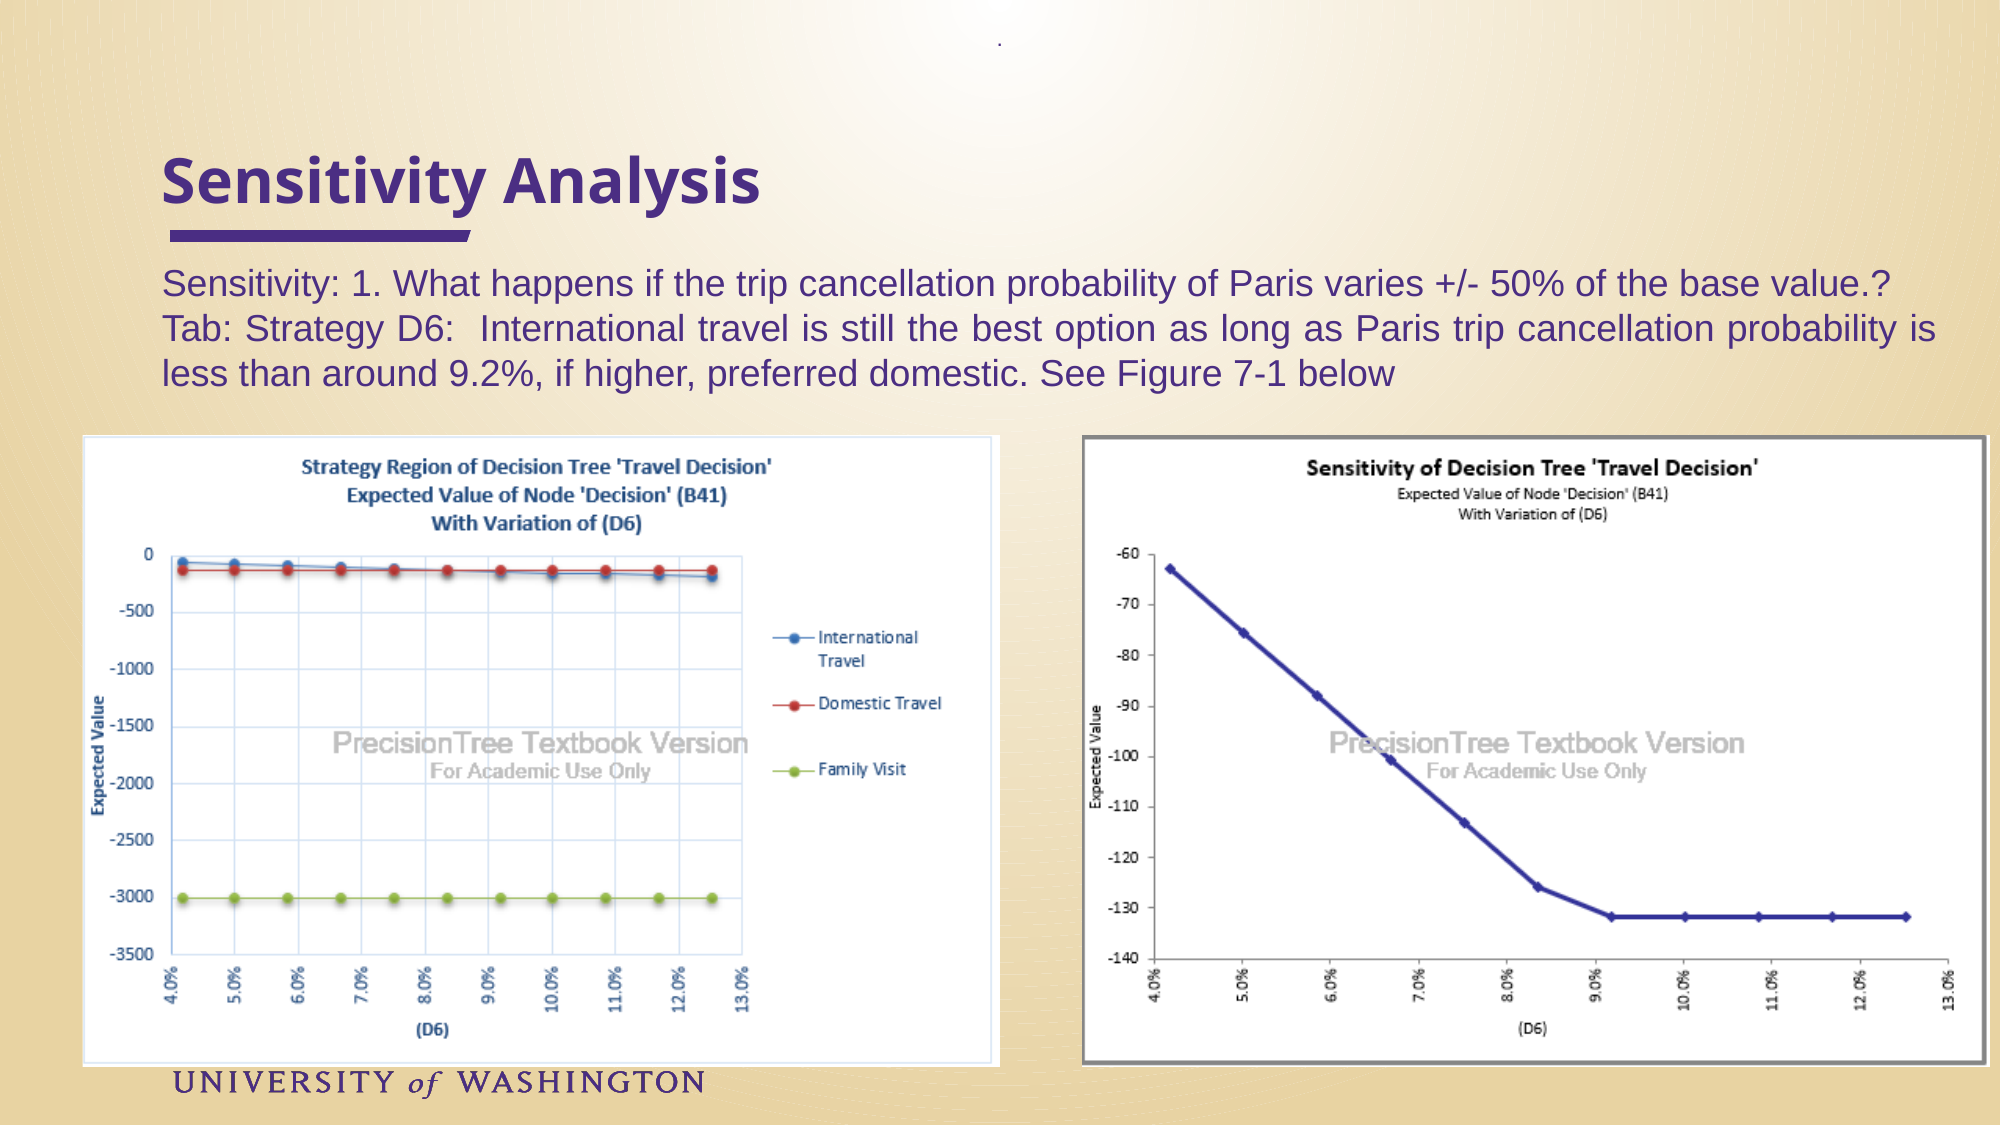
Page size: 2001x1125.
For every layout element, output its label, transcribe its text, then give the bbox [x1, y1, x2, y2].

title Sensitivity Analysis [146, 60, 1911, 224]
list Sensitivity: 1. What happens if the trip cancellation probability of Paris varies +/- 50% of the base value.? Tab: Strategy D6: International travel is still the best option as long as Paris trip cancellation probability is less than around 9.2%, if higher, preferred domestic. See Figure 7‑1 below [146, 251, 1953, 911]
picture [82, 435, 1001, 1067]
picture [1082, 435, 1990, 1067]
picture [173, 1071, 704, 1099]
picture [170, 230, 471, 242]
text_box . [981, 16, 1019, 59]
